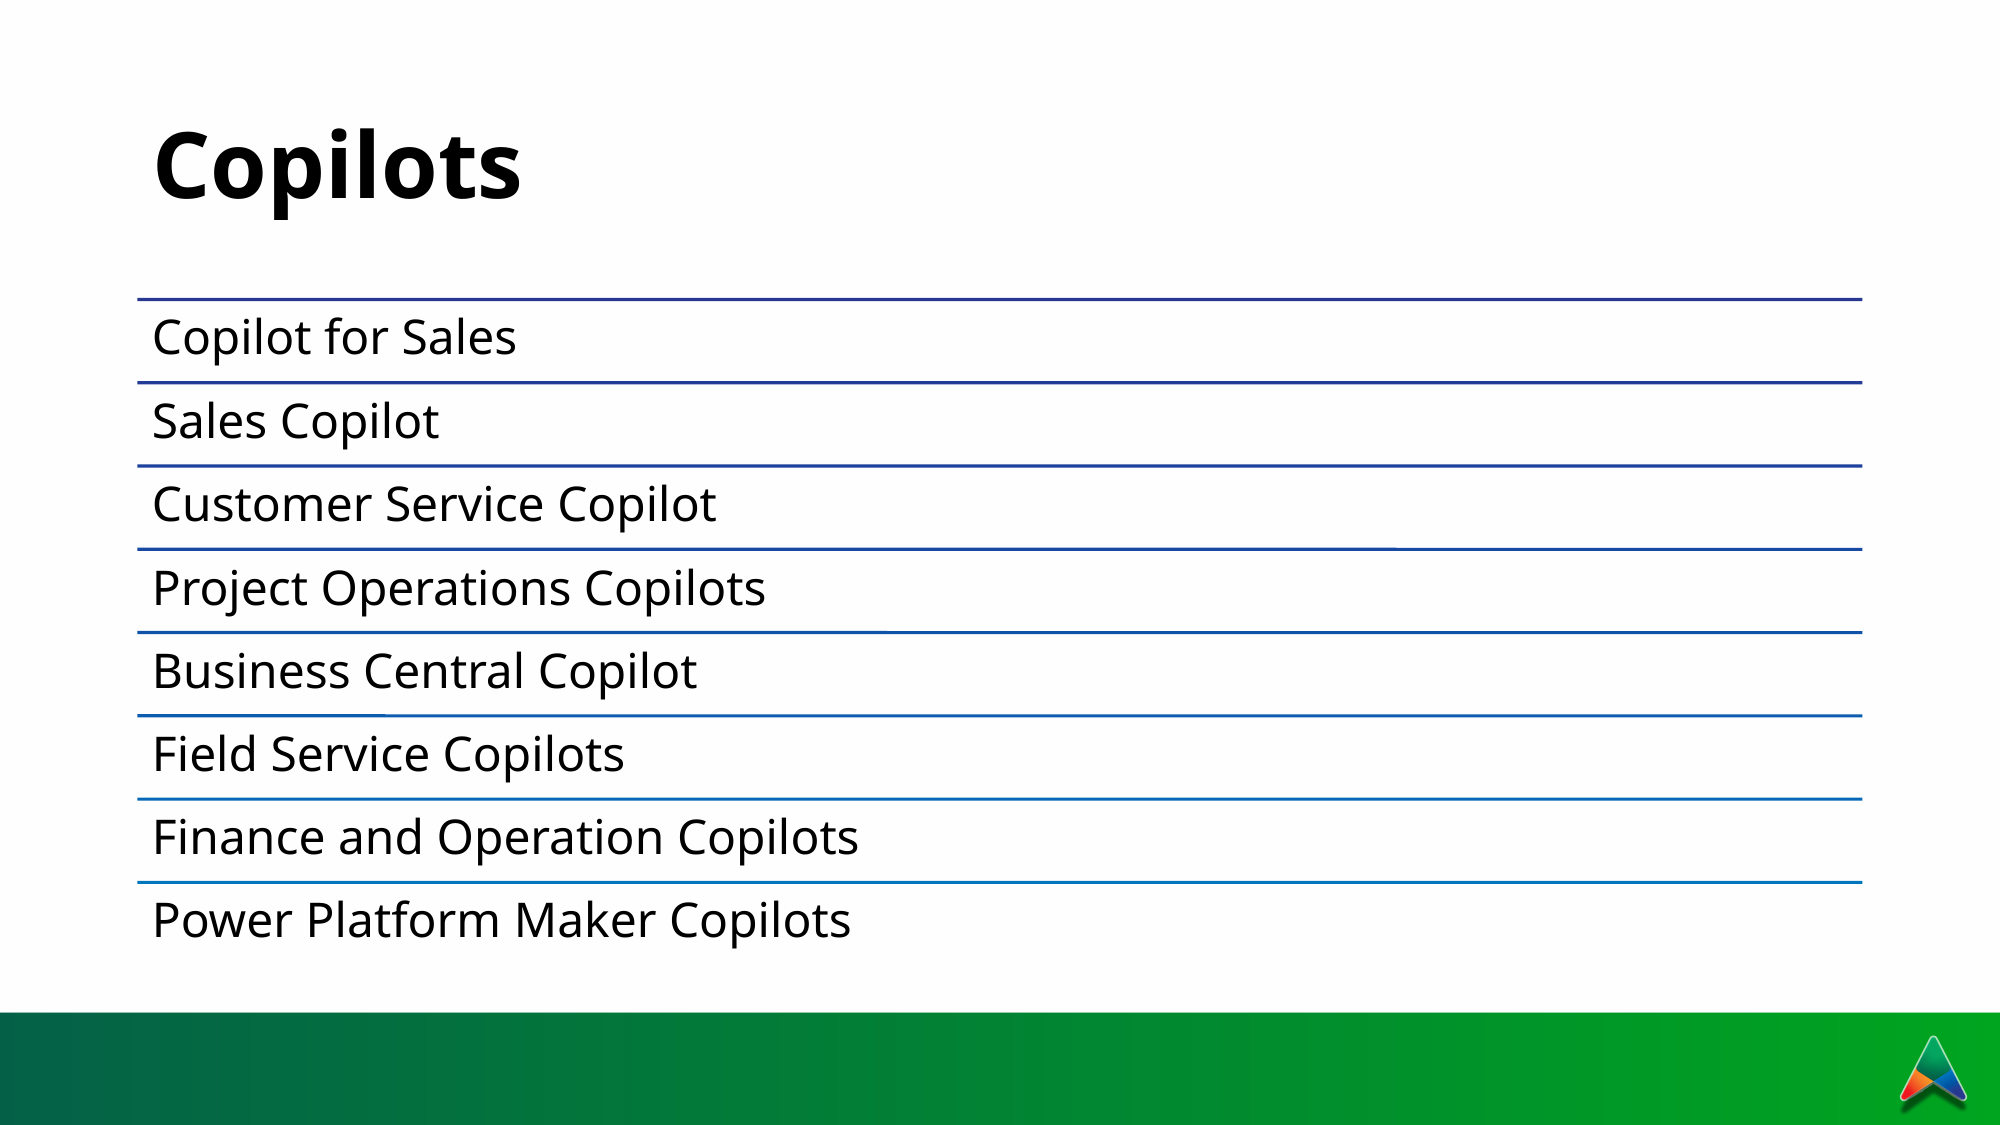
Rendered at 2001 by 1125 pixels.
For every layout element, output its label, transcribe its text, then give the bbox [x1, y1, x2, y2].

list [136, 298, 1863, 967]
title Copilots [137, 59, 1863, 278]
picture [0, 0, 2000, 1125]
